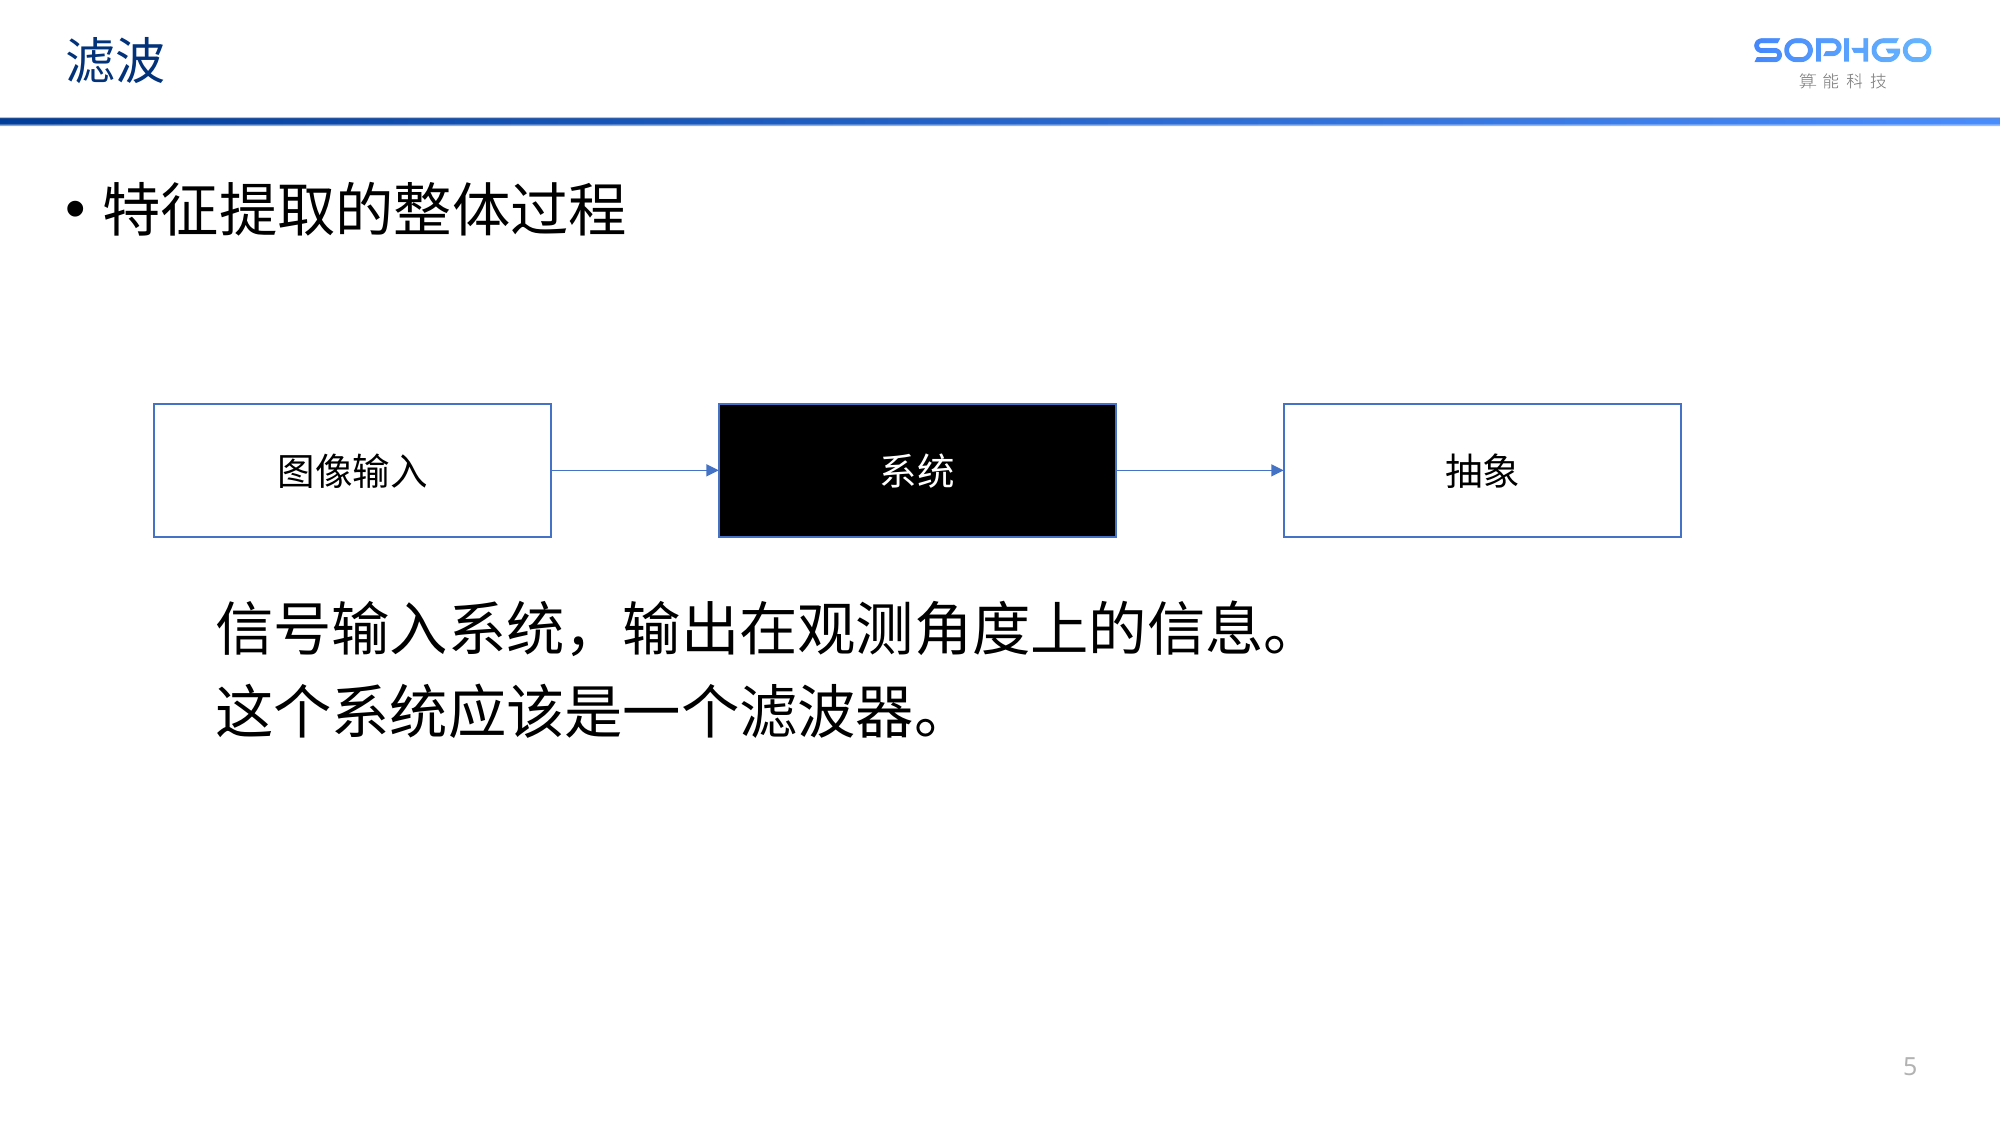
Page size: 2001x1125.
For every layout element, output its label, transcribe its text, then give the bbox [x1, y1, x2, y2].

list 特征提取的整体过程 信号输入系统，输出在观测角度上的信息。 这个系统应该是一个滤波器。 [50, 173, 1933, 1010]
text_box 抽象 [1283, 403, 1682, 538]
slide_number 5 [1482, 1037, 1933, 1098]
title 滤波 [50, 27, 1690, 99]
picture [0, 28, 2000, 134]
text_box 图像输入 [153, 403, 552, 538]
text_box 系统 [718, 403, 1117, 538]
